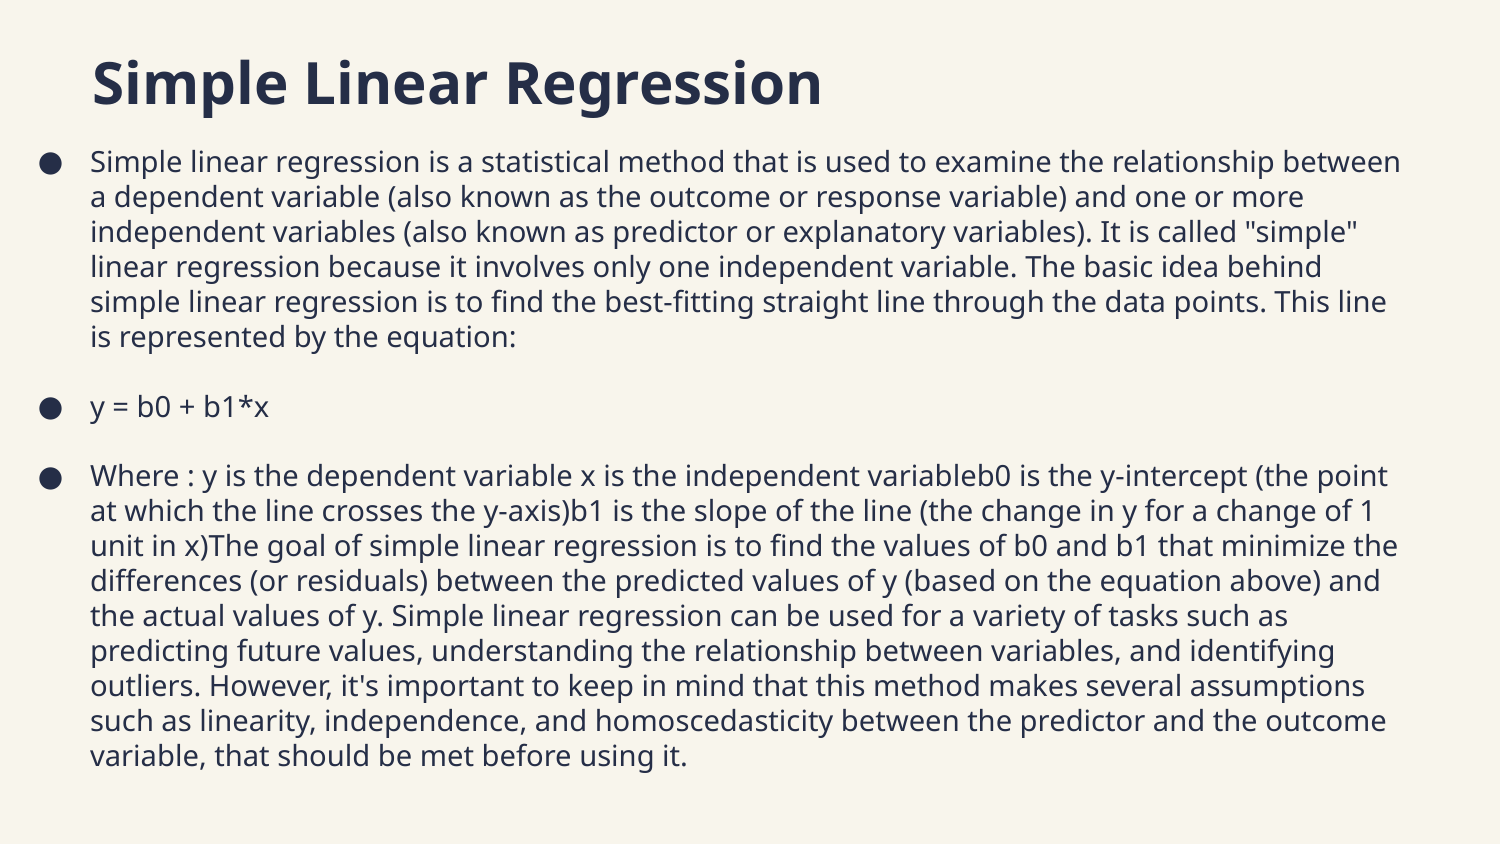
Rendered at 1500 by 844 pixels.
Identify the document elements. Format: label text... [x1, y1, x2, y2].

list Simple linear regression is a statistical method that is used to examine the relationship between a dependent variable (also known as the outcome or response variable) and one or more independent variables (also known as predictor or explanatory variables). It is called "simple" linear regression because it involves only one independent variable. The basic idea behind simple linear regression is to find the best-fitting straight line through the data points. This line is represented by the equation: y = b0 + b1*x Where : y is the dependent variable x is the independent variableb0 is the y-intercept (the point at which the line crosses the y-axis)b1 is the slope of the line (the change in y for a change of 1 unit in x)The goal of simple linear regression is to find the values of b0 and b1 that minimize the differences (or residuals) between the predicted values of y (based on the equation above) and the actual values of y. Simple linear regression can be used for a variety of tasks such as predicting future values, understanding the relationship between variables, and identifying outliers. However, it's important to keep in mind that this method makes several assumptions such as linearity, independence, and homoscedasticity between the predictor and the outcome variable, that should be met before using it. [0, 128, 1423, 810]
title Simple Linear Regression [77, 34, 1006, 128]
